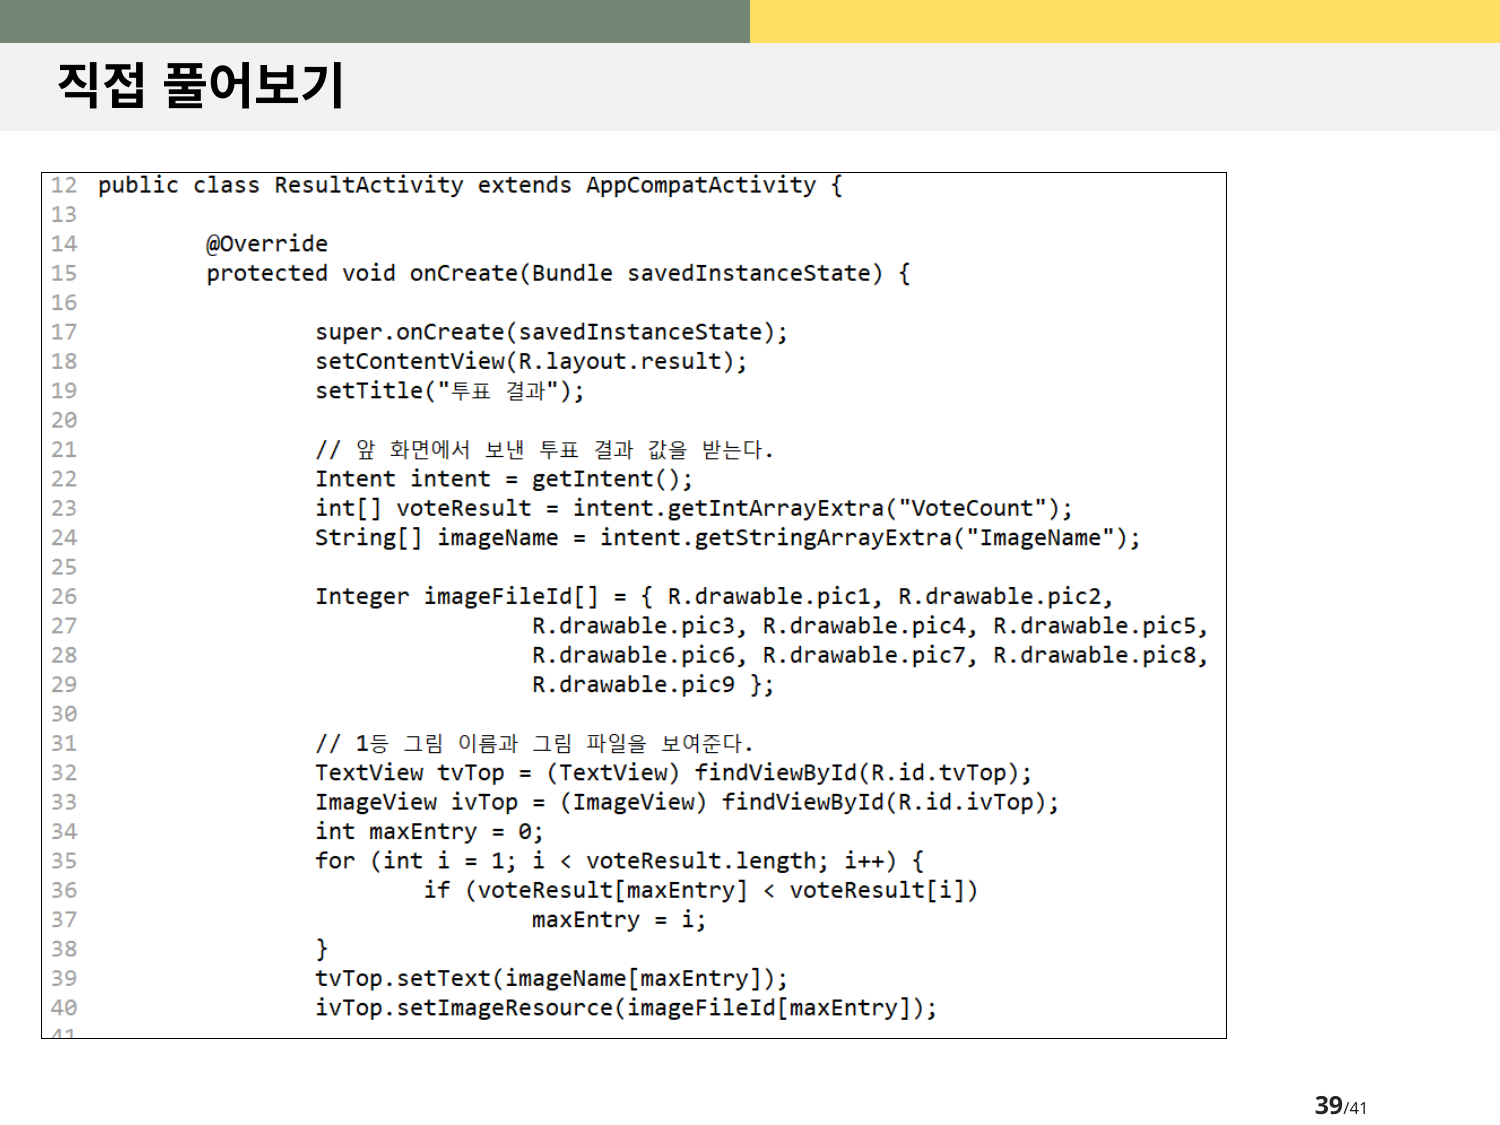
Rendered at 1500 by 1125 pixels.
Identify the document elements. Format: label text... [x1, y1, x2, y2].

picture [41, 172, 1228, 1039]
title 직접 풀어보기 [41, 42, 1459, 128]
